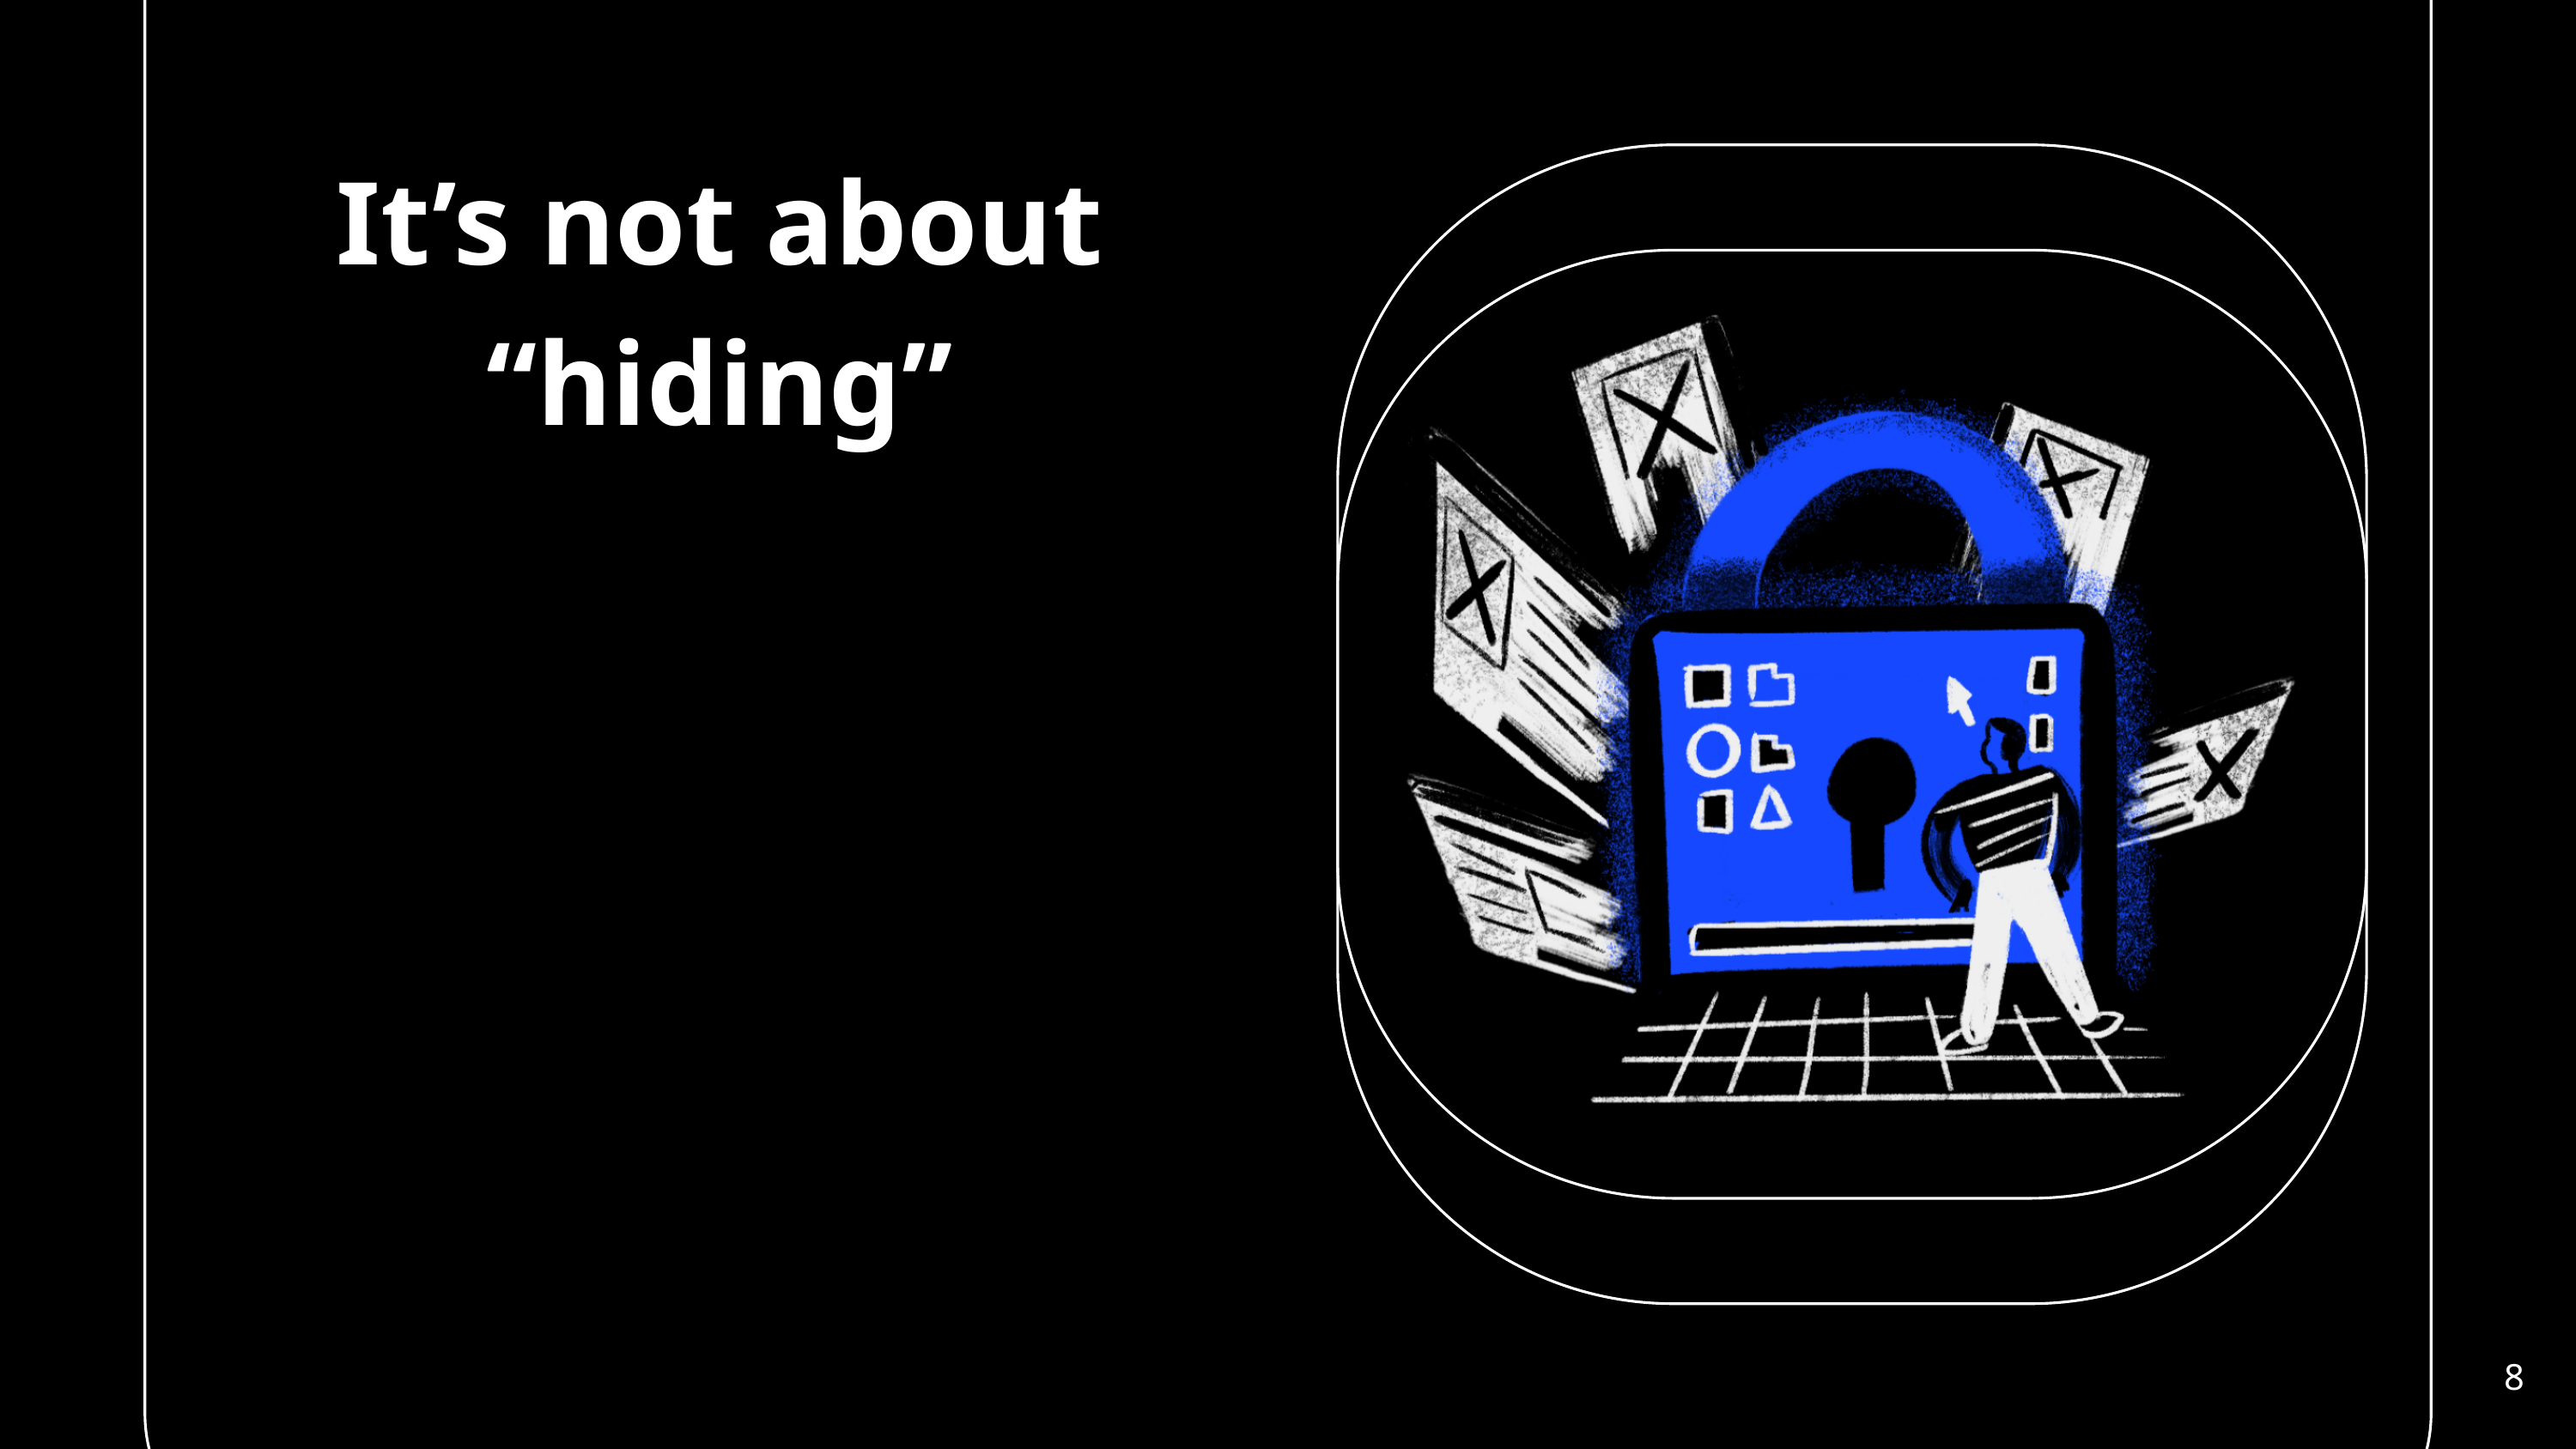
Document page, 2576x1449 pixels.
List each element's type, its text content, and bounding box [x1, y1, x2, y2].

text_box 8 [2503, 1347, 2525, 1397]
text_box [1337, 144, 2367, 250]
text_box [144, 0, 2432, 1449]
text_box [1337, 250, 2367, 1199]
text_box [1337, 1203, 2367, 1304]
